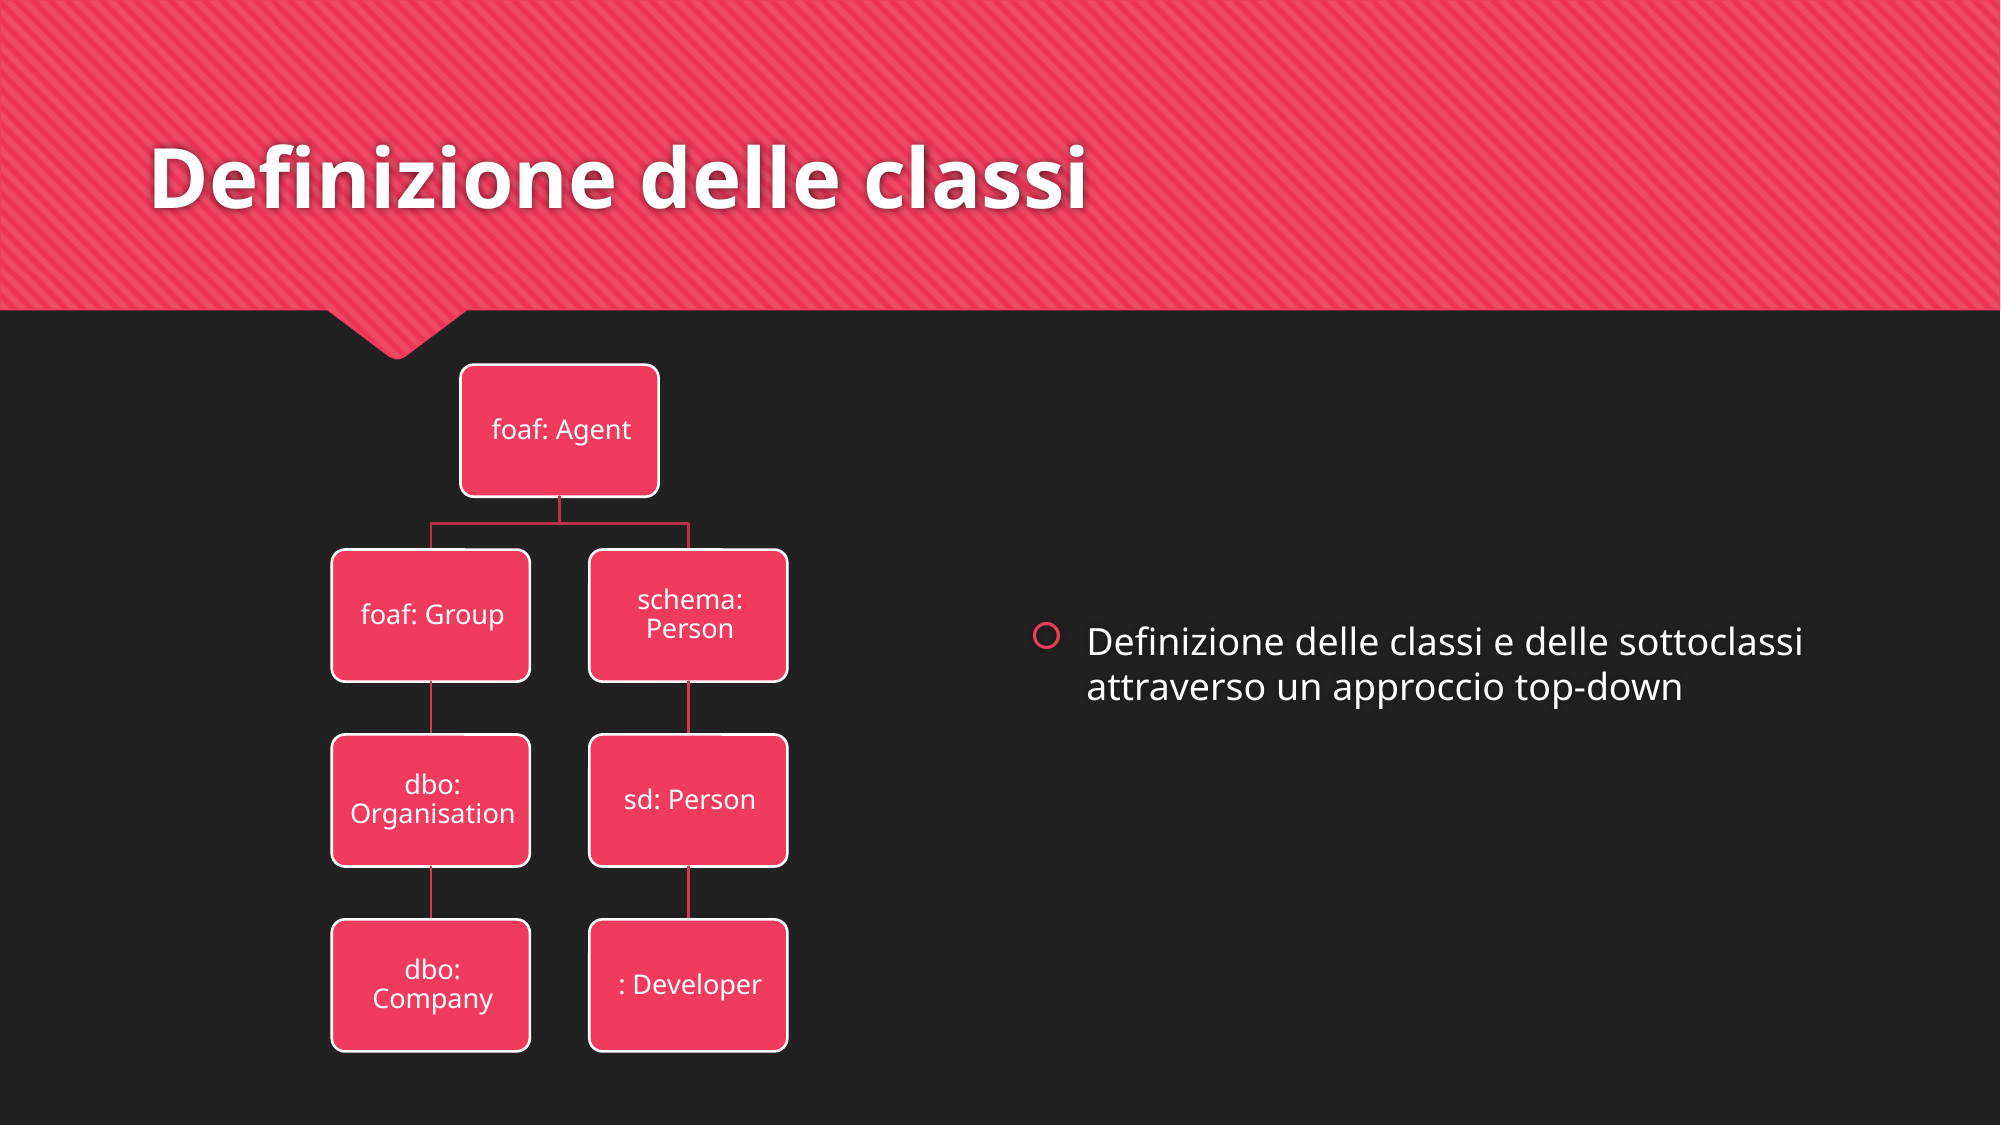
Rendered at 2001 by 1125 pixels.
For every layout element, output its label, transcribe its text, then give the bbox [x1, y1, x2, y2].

title Definizione delle classi [132, 73, 1868, 233]
list Definizione delle classi e delle sottoclassi attraverso un approccio top-down [1014, 364, 1868, 962]
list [134, 364, 986, 1052]
